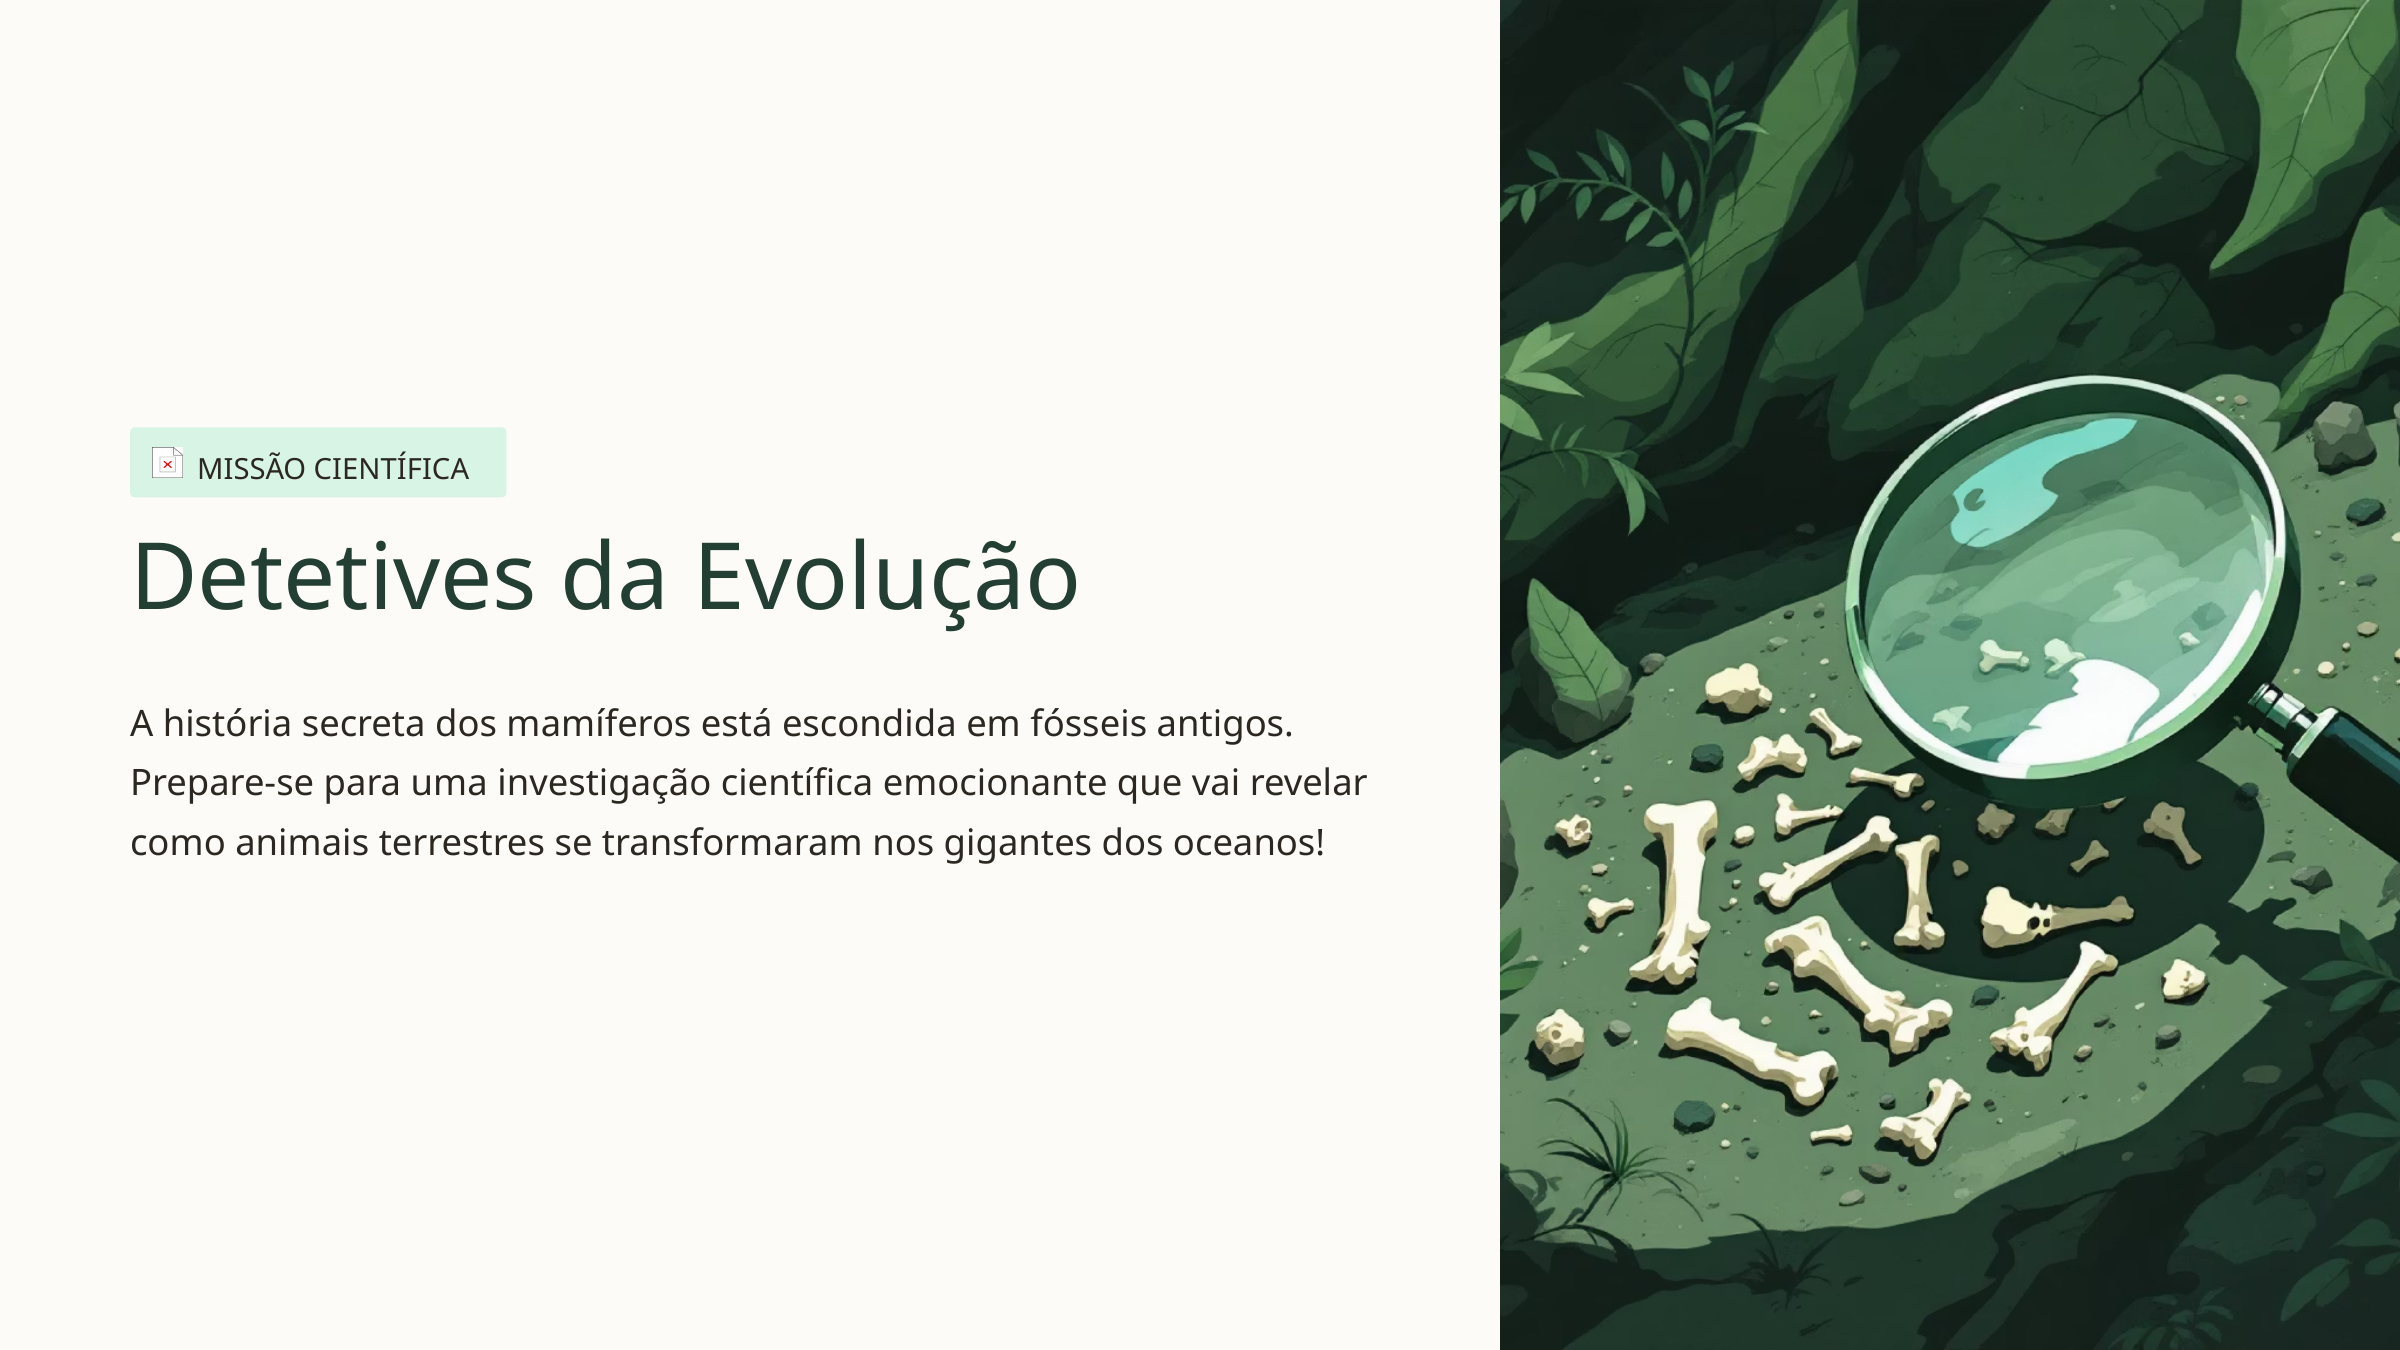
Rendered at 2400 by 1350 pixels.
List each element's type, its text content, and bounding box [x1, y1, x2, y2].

text_box MISSÃO CIENTÍFICA [197, 438, 485, 487]
text_box A história secreta dos mamíferos está escondida em fósseis antigos. Prepare-se para uma investigação científica emocionante que vai revelar como animais terrestres se transformaram nos gigantes dos oceanos! [130, 684, 1370, 923]
picture [1499, 0, 2400, 1350]
text_box [130, 427, 507, 498]
text_box Detetives da Evolução [130, 512, 1061, 629]
picture [152, 447, 183, 478]
